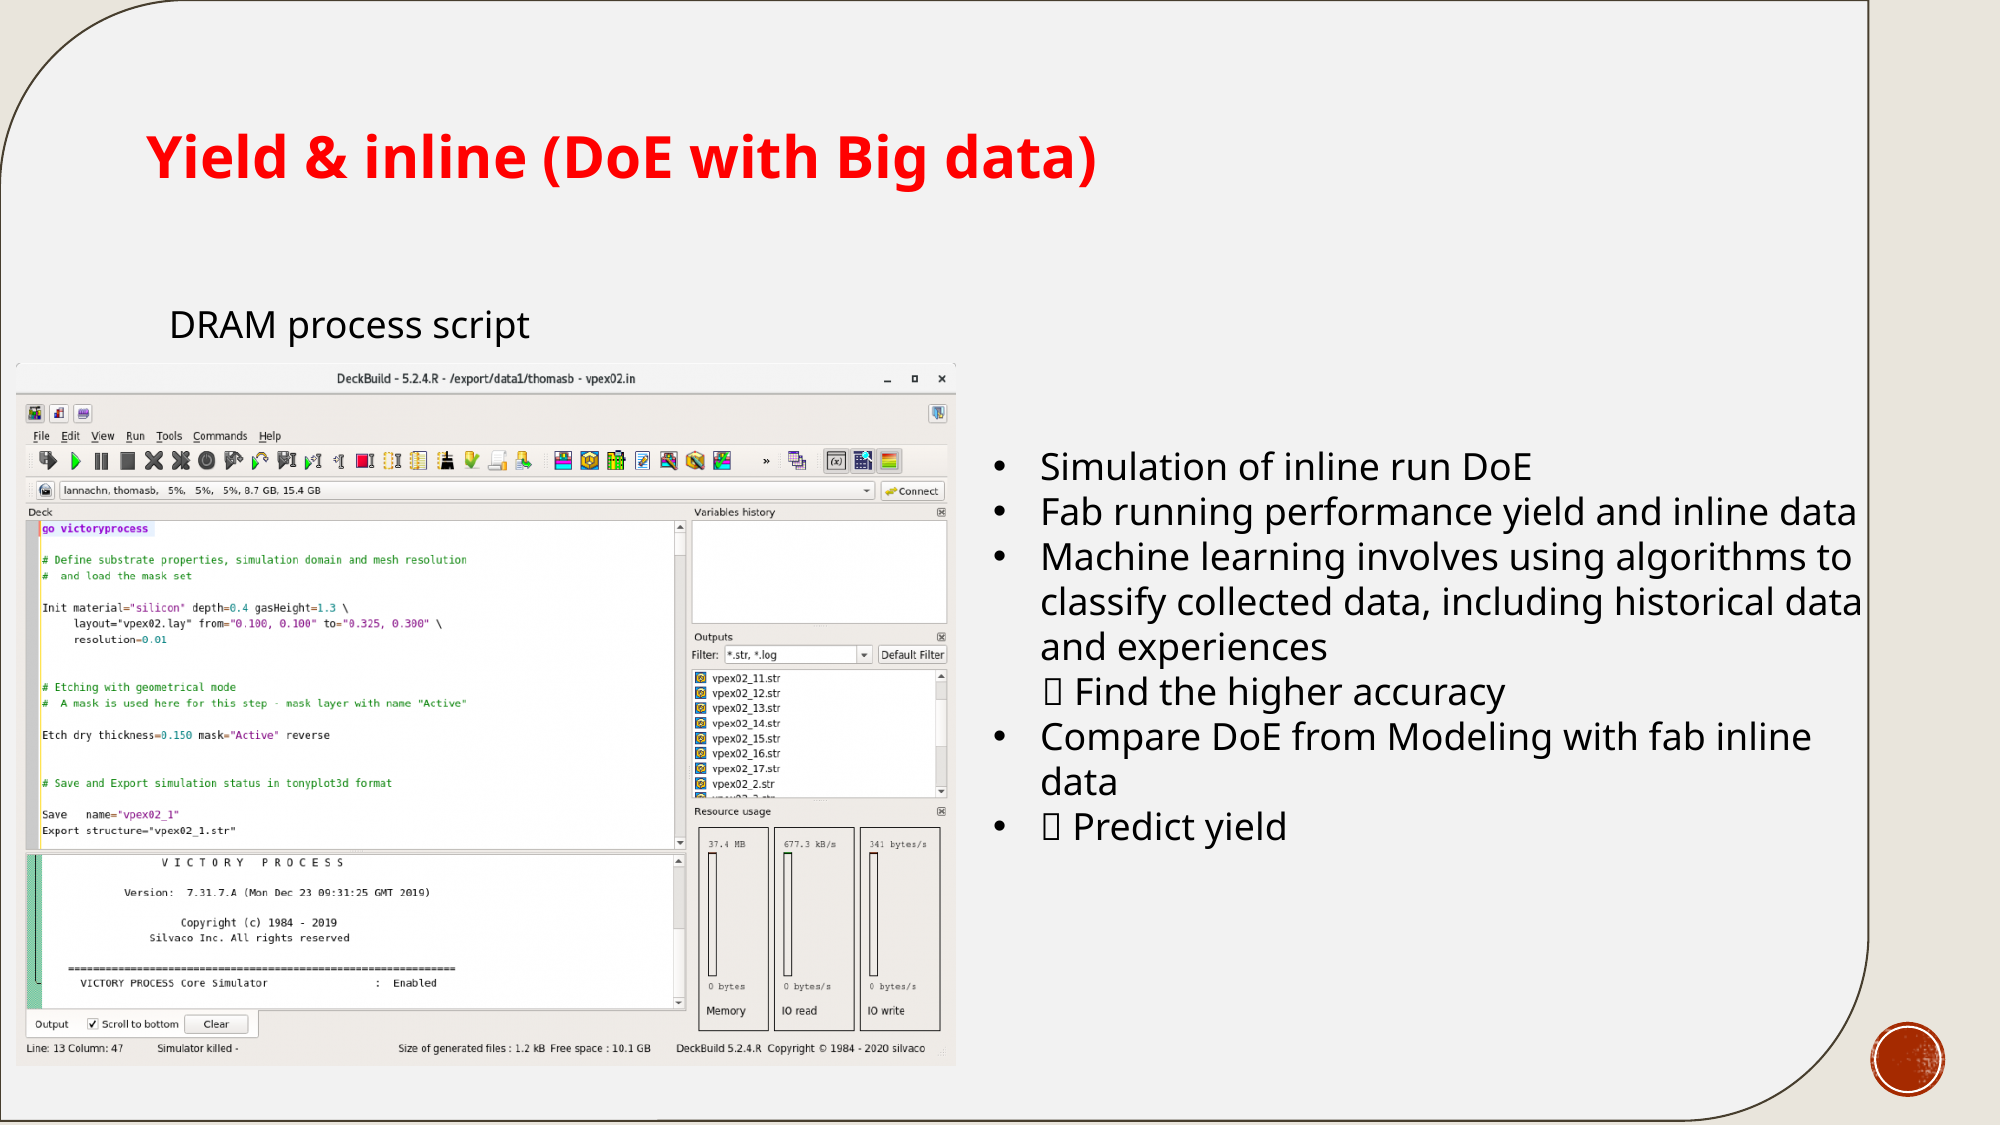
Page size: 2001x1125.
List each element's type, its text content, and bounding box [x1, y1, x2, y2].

text_box Simulation of inline run DoE Fab running performance yield and inline data Machine learning involves using algorithms to classify collected data, including historical data and experiences  Find the higher accuracy Compare DoE from Modeling with fab inline data  Predict yield [978, 390, 1886, 901]
picture [16, 363, 956, 1066]
text_box [0, 0, 1870, 1122]
text_box Yield & inline (DoE with Big data) [131, 112, 1283, 198]
text_box DRAM process script [154, 293, 863, 354]
